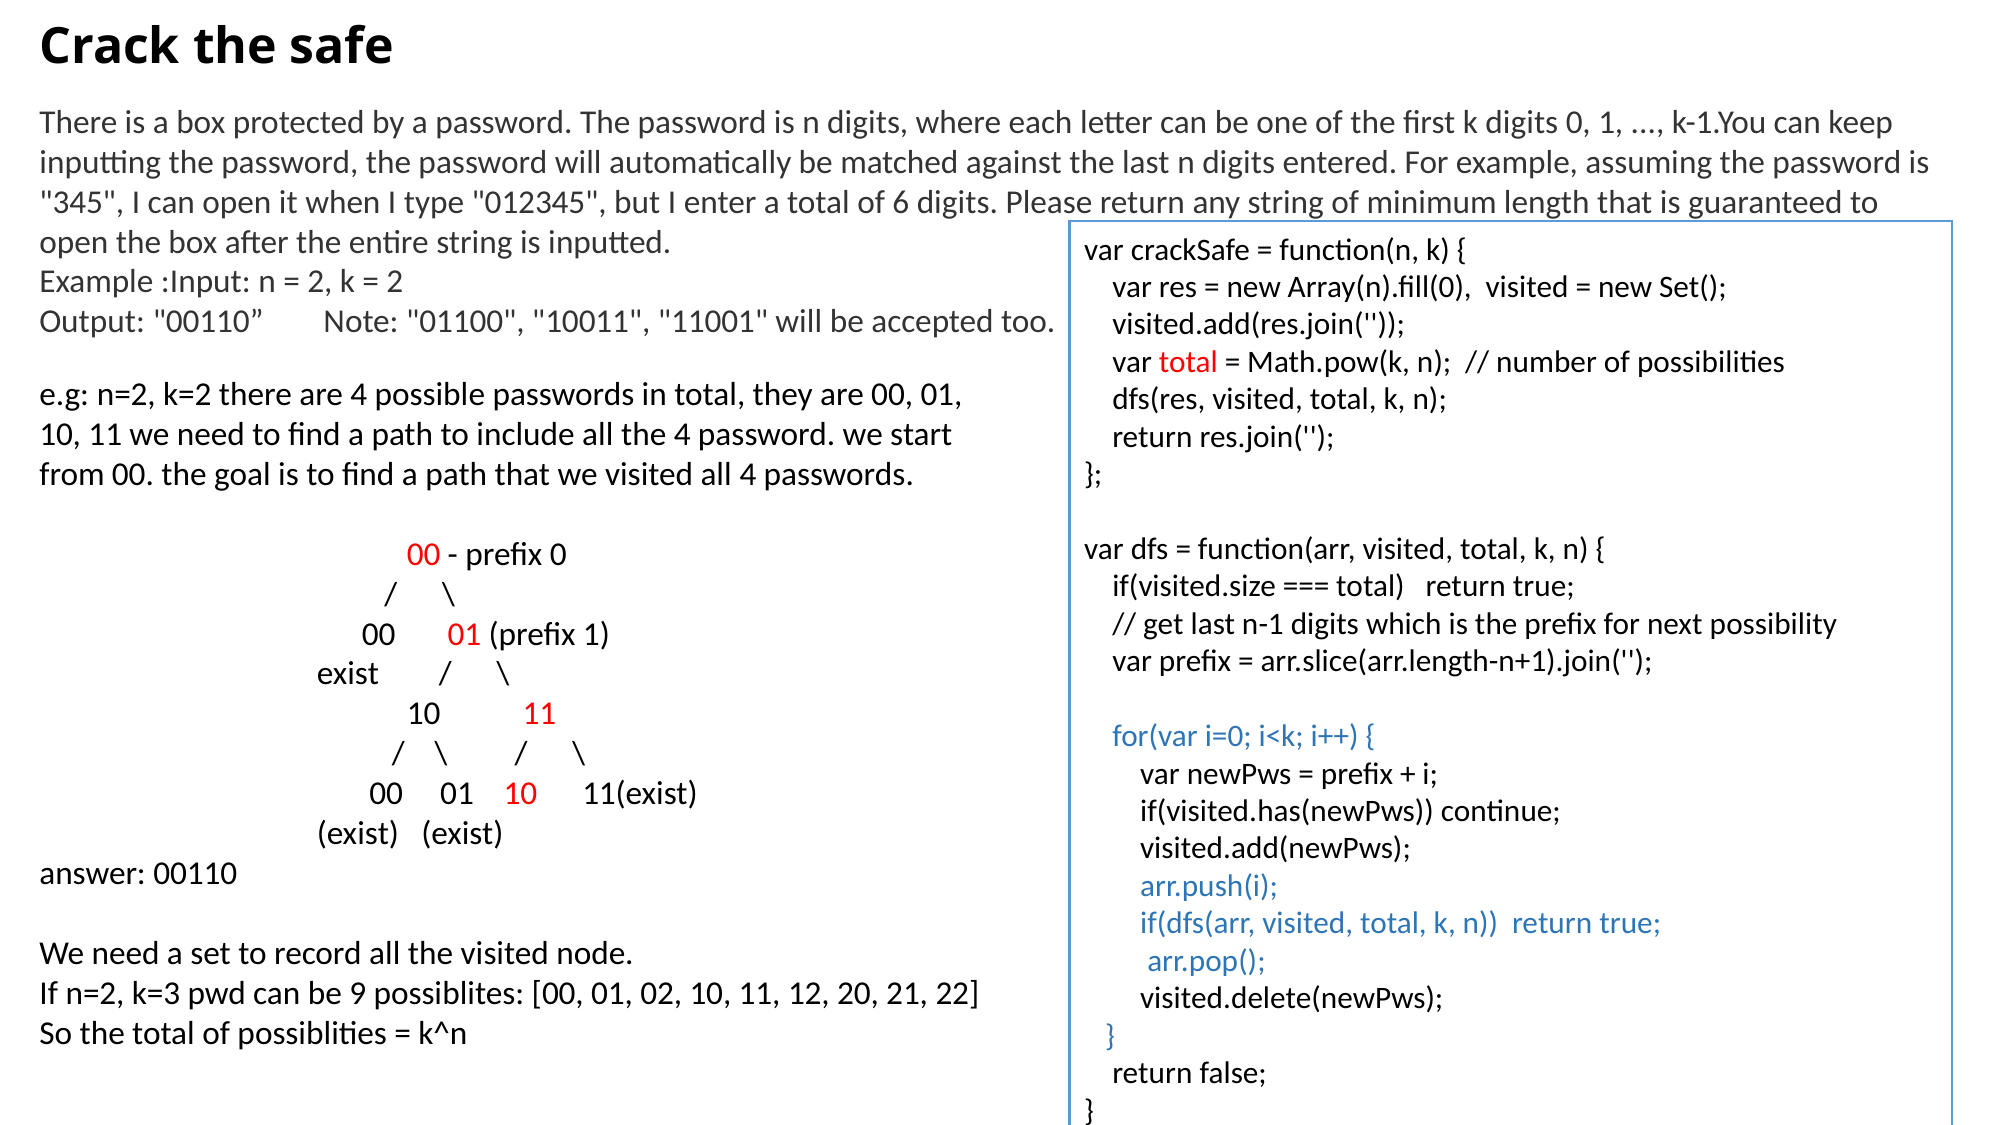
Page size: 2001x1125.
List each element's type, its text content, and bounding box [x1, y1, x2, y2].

text_box e.g: n=2, k=2 there are 4 possible passwords in total, they are 00, 01, 10, 11 we need to find a path to include all the 4 password. we start from 00. the goal is to find a path that we visited all 4 passwords. 00 - prefix 0 / \ 00 01 (prefix 1) exist / \ 10 11 / \ / \ 00 01 10 11(exist) (exist) (exist) answer: 00110 We need a set to record all the visited node. If n=2, k=3 pwd can be 9 possiblites: [00, 01, 02, 10, 11, 12, 20, 21, 22] So the total of possiblities = k^n [24, 364, 1025, 1099]
title Crack the safe [24, 17, 1247, 78]
text_box var crackSafe = function(n, k) { var res = new Array(n).fill(0), visited = new Set(); visited.add(res.join('')); var total = Math.pow(k, n); // number of possibilities dfs(res, visited, total, k, n); return res.join(''); }; var dfs = function(arr, visited, total, k, n) { if(visited.size === total) return true; // get last n-1 digits which is the prefix for next possibility var prefix = arr.slice(arr.length-n+1).join(''); for(var i=0; i<k; i++) { var newPws = prefix + i; if(visited.has(newPws)) continue; visited.add(newPws); arr.push(i); if(dfs(arr, visited, total, k, n)) return true; arr.pop(); visited.delete(newPws); } return false; } [1068, 220, 1953, 1125]
text_box There is a box protected by a password. The password is n digits, where each letter can be one of the first k digits 0, 1, ..., k-1.You can keep inputting the password, the password will automatically be matched against the last n digits entered. For example, assuming the password is "345", I can open it when I type "012345", but I enter a total of 6 digits. Please return any string of minimum length that is guaranteed to open the box after the entire string is inputted. Example :Input: n = 2, k = 2 Output: "00110” Note: "01100", "10011", "11001" will be accepted too. [24, 92, 1970, 347]
